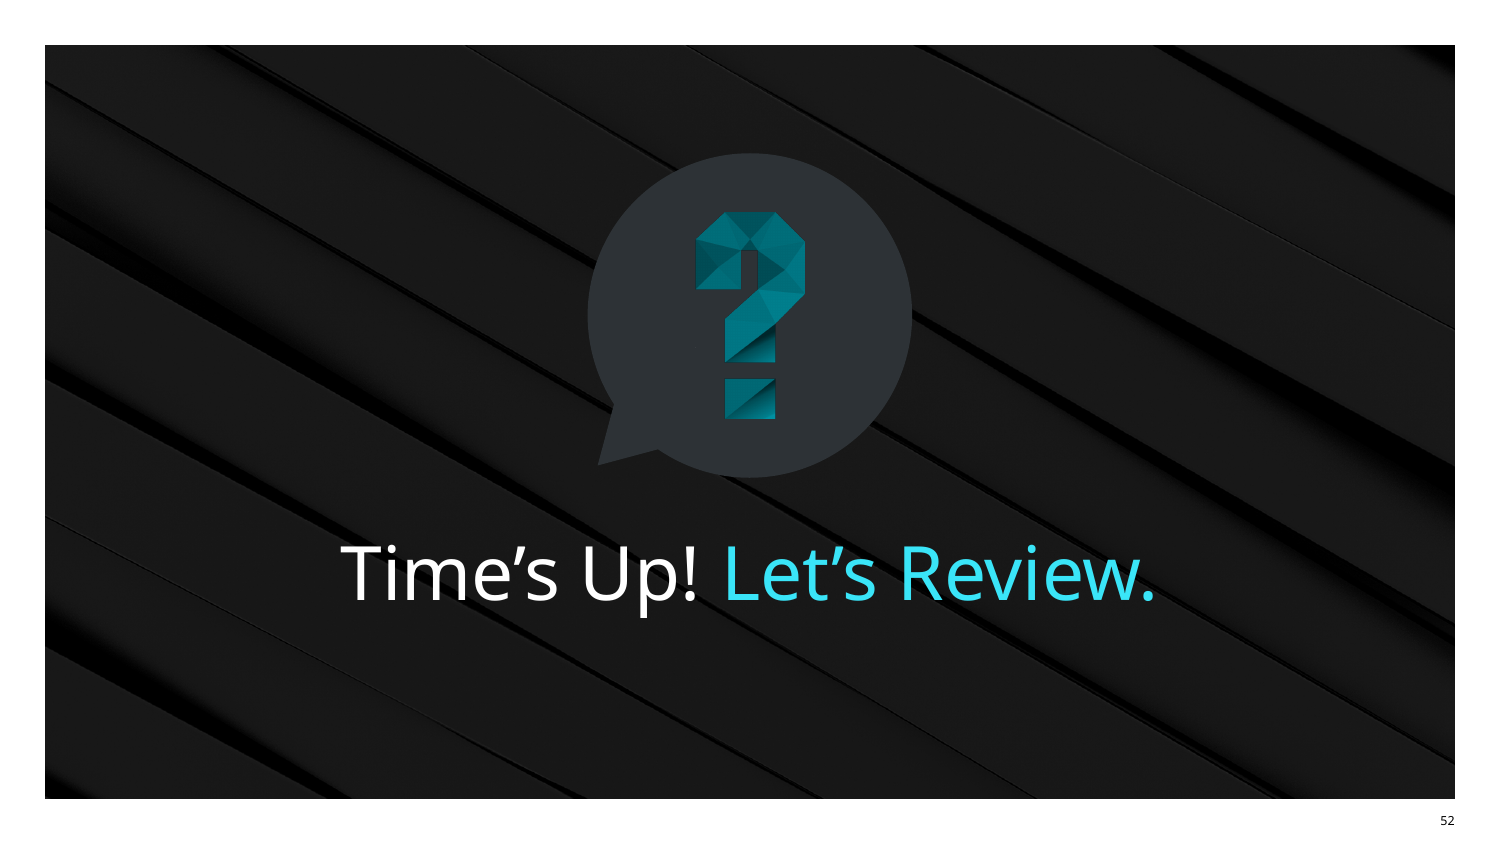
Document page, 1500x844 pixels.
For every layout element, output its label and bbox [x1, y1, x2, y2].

picture [45, 45, 1455, 799]
